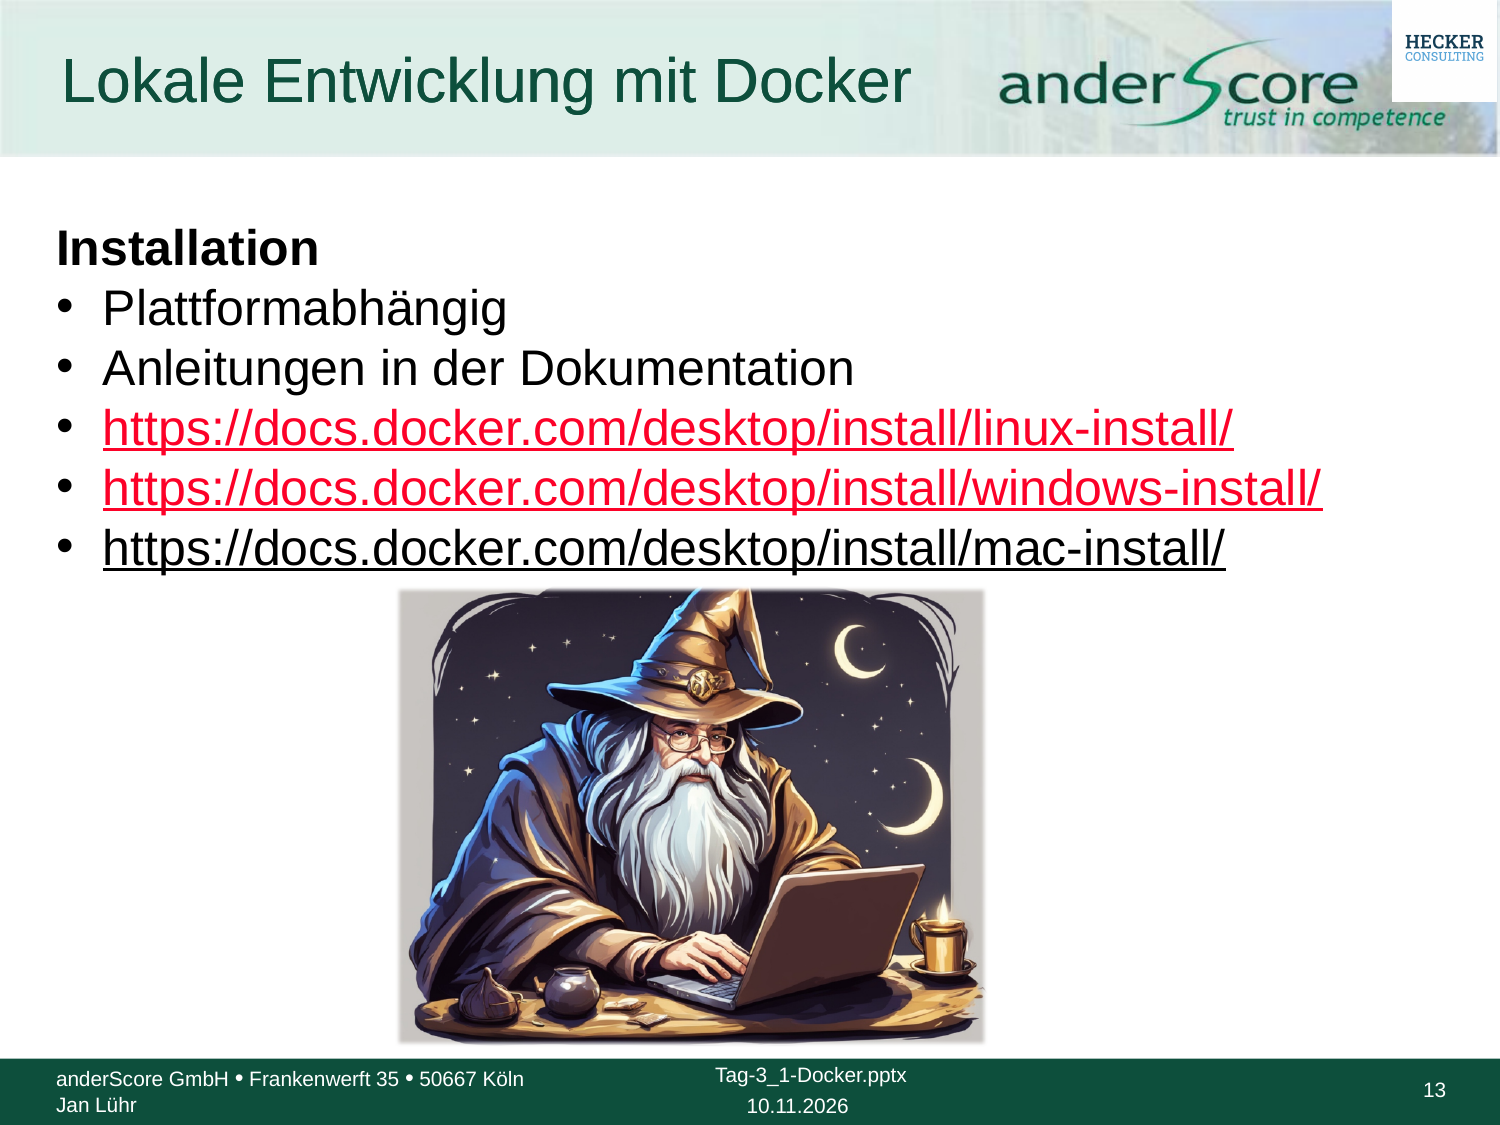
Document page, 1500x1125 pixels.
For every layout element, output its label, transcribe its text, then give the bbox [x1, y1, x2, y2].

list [395, 586, 988, 1047]
text_box Installation Plattformabhängig Anleitungen in der Dokumentation https://docs.docker.com/desktop/install/linux-install/ https://docs.docker.com/desktop/install/windows-install/ https://docs.docker.com/desktop/install/mac-install/ [41, 208, 1459, 583]
picture [0, 0, 1500, 157]
text_box Lokale Entwicklung mit Docker [46, 24, 958, 141]
